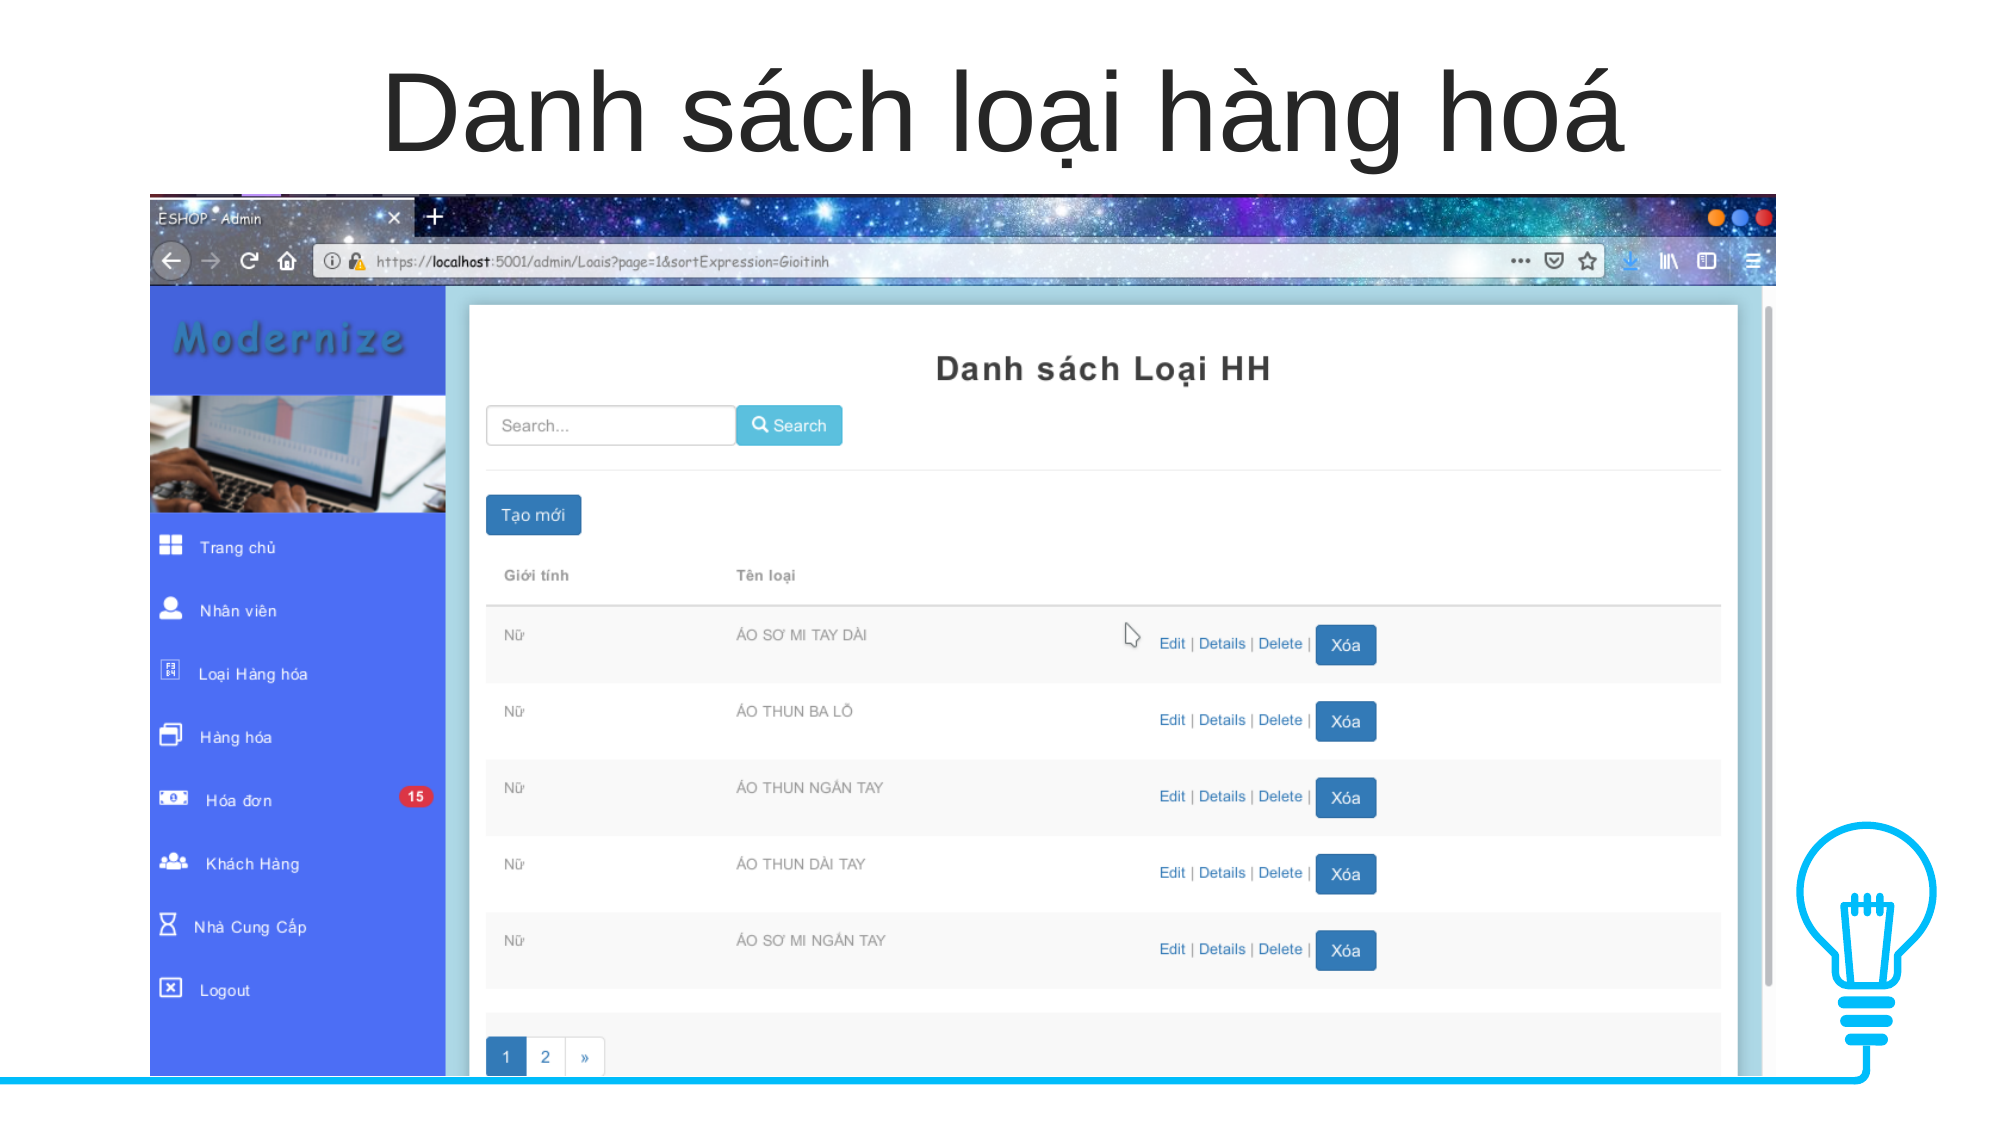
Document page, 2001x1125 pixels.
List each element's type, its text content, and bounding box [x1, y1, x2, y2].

text_box Danh sách loại hàng hoá [53, 56, 1952, 175]
picture [149, 194, 1776, 1076]
